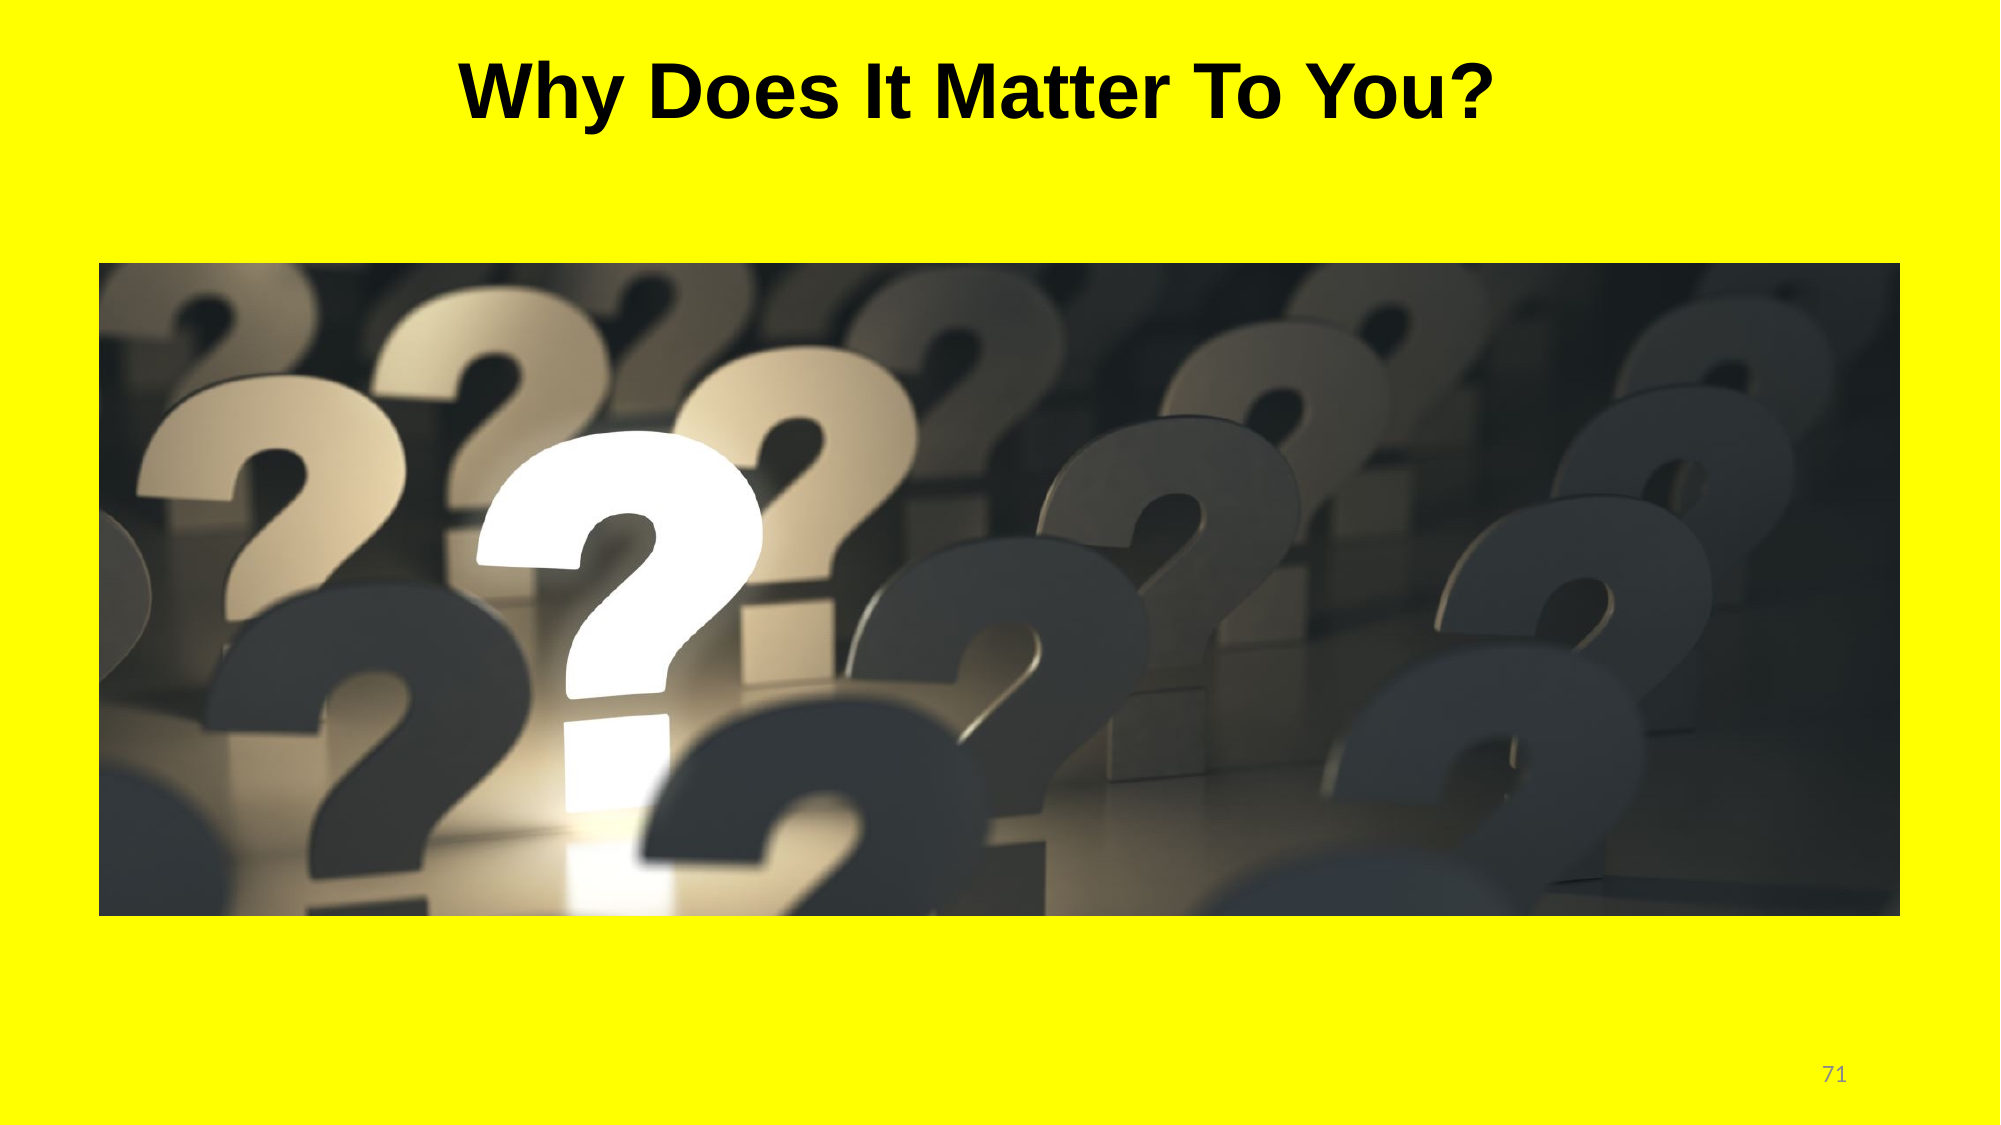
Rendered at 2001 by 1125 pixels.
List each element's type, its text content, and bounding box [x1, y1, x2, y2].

picture [99, 263, 1900, 916]
title Why Does It Matter To You? [238, 43, 1718, 192]
slide_number 71 [1412, 1042, 1863, 1103]
